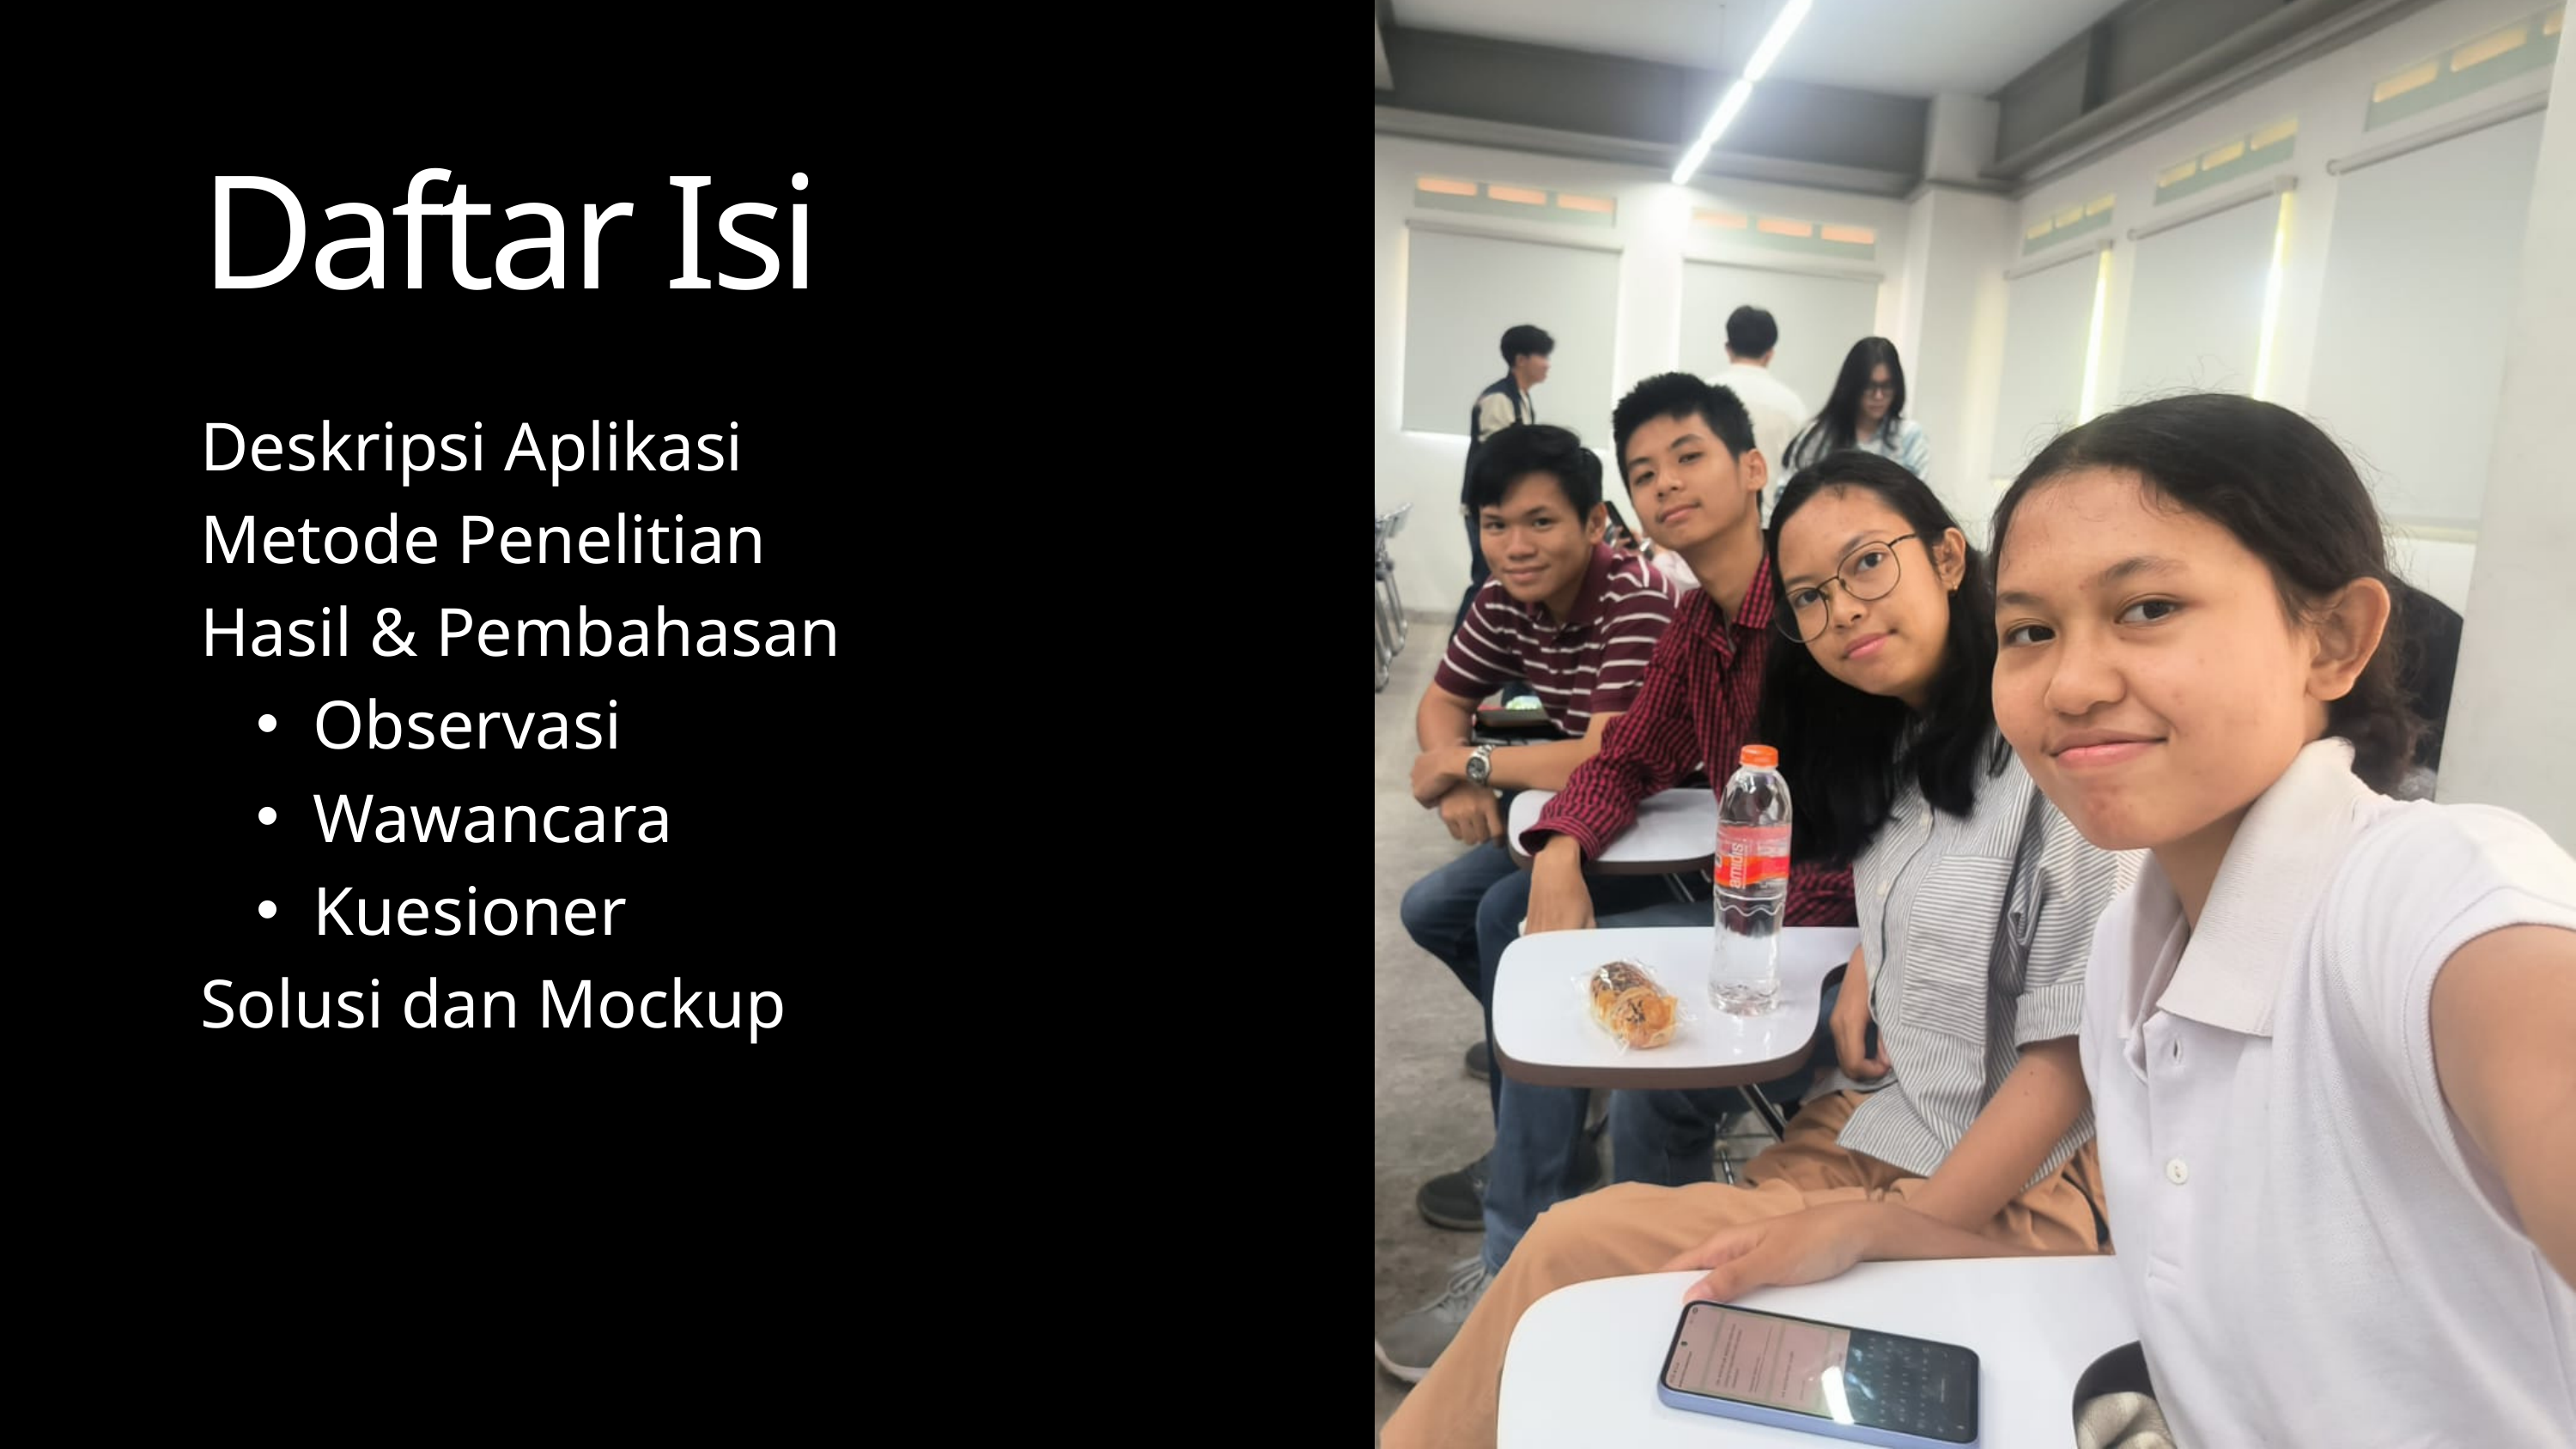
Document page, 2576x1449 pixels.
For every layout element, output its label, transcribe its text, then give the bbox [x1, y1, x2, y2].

text_box Daftar Isi [200, 131, 1344, 321]
text_box Deskripsi Aplikasi Metode Penelitian Hasil & Pembahasan Observasi Wawancara Kuesioner Solusi dan Mockup [200, 391, 908, 1041]
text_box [1374, 0, 2576, 1449]
